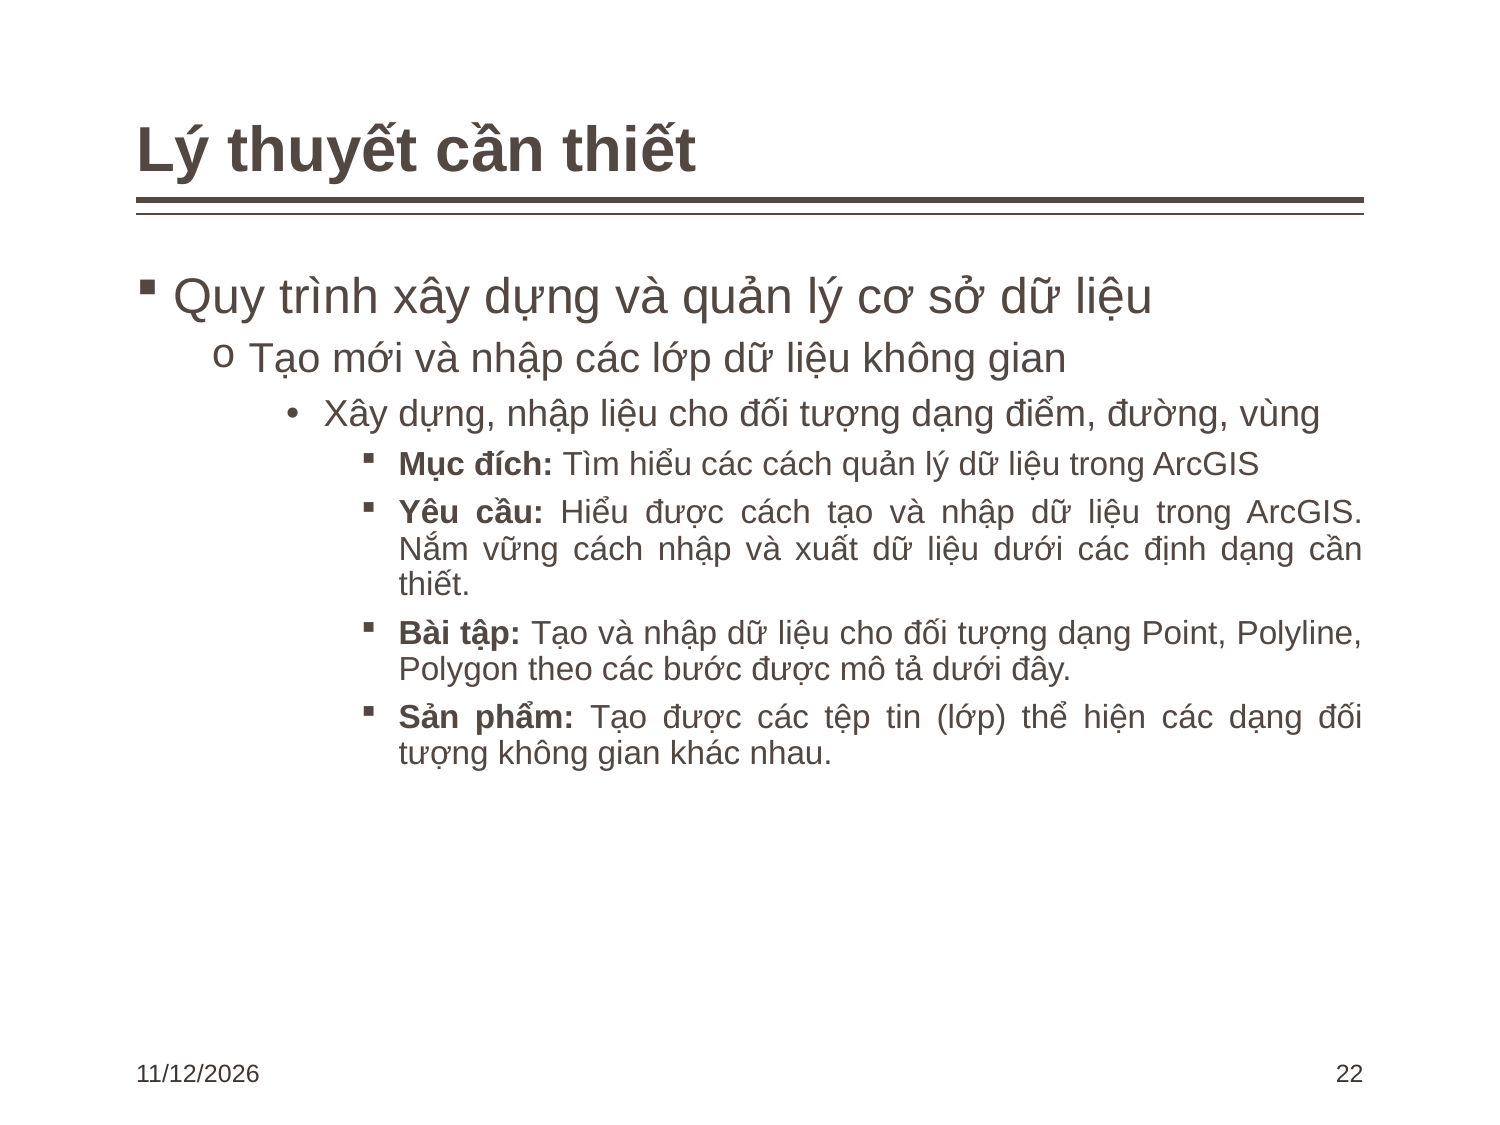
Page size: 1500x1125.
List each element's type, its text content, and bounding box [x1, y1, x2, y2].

slide_number 22 [1138, 1042, 1364, 1103]
title Lý thuyết cần thiết [135, 12, 1364, 193]
list Quy trình xây dựng và quản lý cơ sở dữ liệu Tạo mới và nhập các lớp dữ liệu không gian Xây dựng, nhập liệu cho đối tượng dạng điểm, đường, vùng Mục đích: Tìm hiểu các cách quản lý dữ liệu trong ArcGIS Yêu cầu: Hiểu được cách tạo và nhập dữ liệu trong ArcGIS. Nắm vững cách nhập và xuất dữ liệu dưới các định dạng cần thiết. Bài tập: Tạo và nhập dữ liệu cho đối tượng dạng Point, Polyline, Polygon theo các bước được mô tả dưới đây. Sản phẩm: Tạo được các tệp tin (lớp) thể hiện các dạng đối tượng không gian khác nhau. [135, 262, 1364, 1043]
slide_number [135, 1042, 362, 1103]
